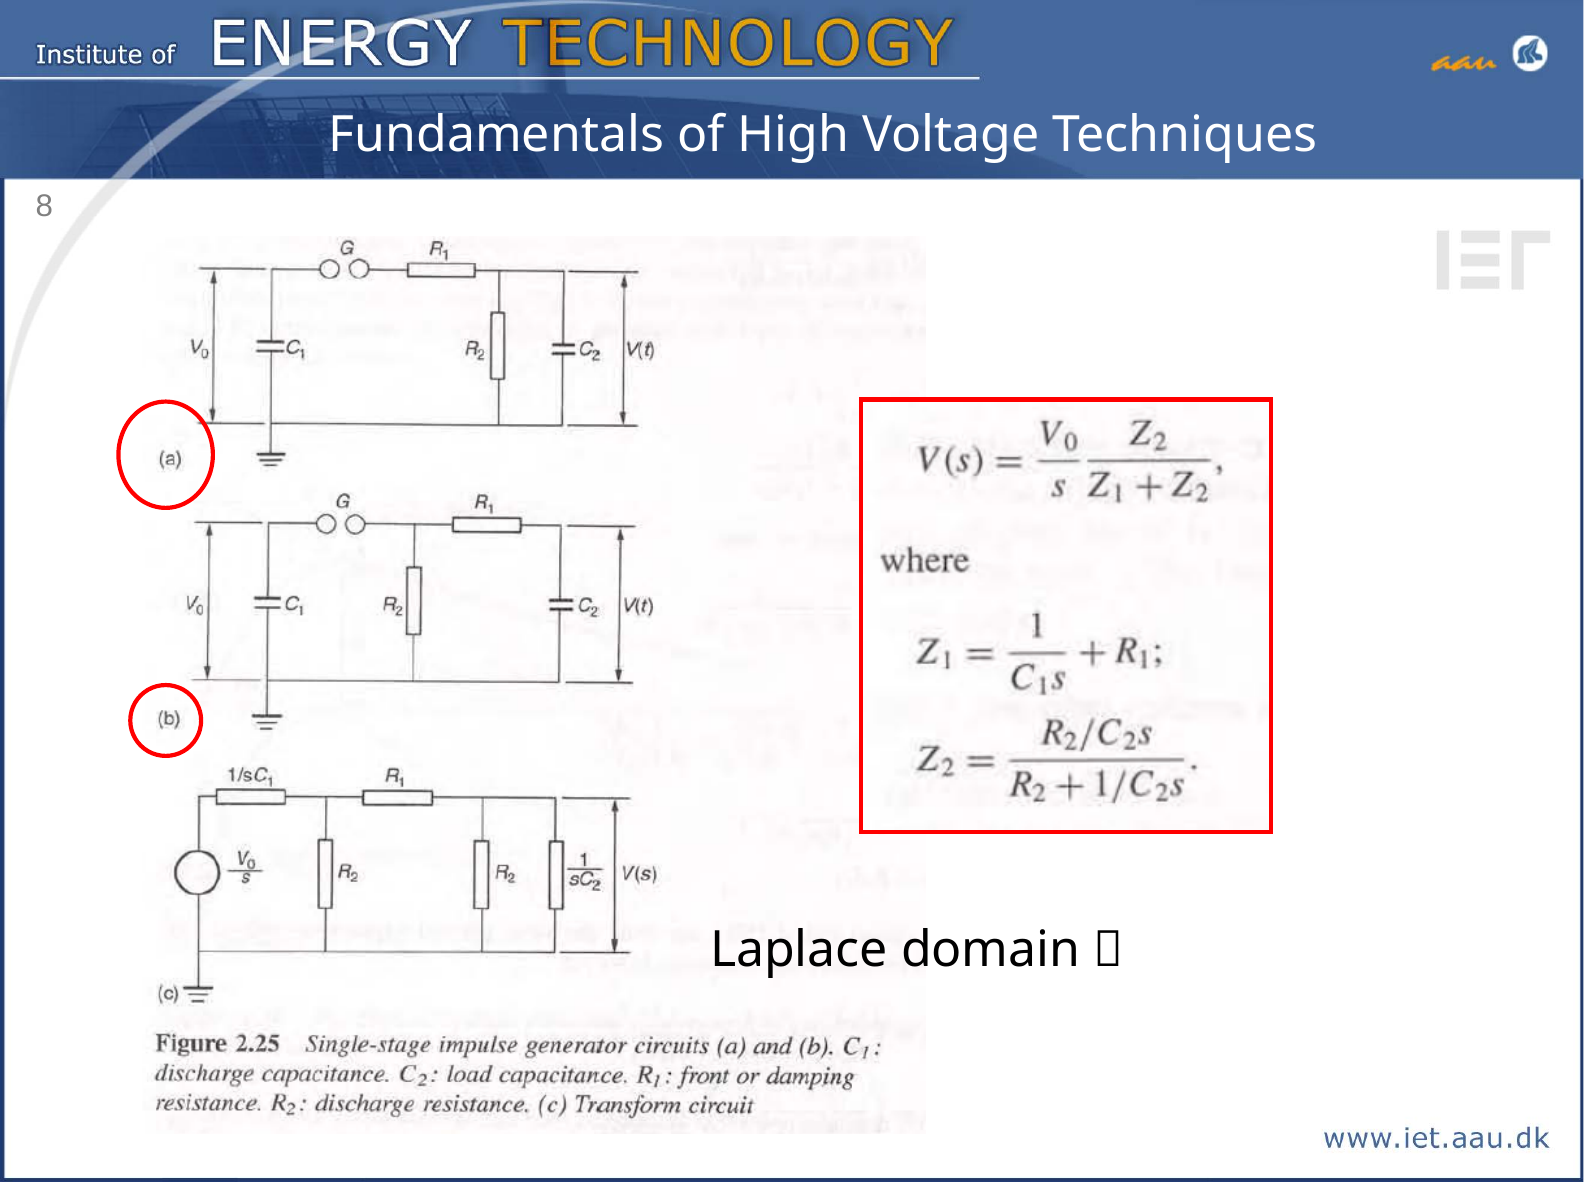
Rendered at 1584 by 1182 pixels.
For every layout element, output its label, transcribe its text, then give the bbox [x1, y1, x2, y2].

picture [0, 0, 1584, 1182]
text_box [118, 413, 136, 497]
slide_number 8 [0, 177, 109, 261]
title Fundamentals of High Voltage Techniques [110, 109, 1537, 154]
text_box [130, 701, 136, 740]
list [141, 235, 926, 1135]
text_box Laplace domain  [930, 909, 1139, 985]
